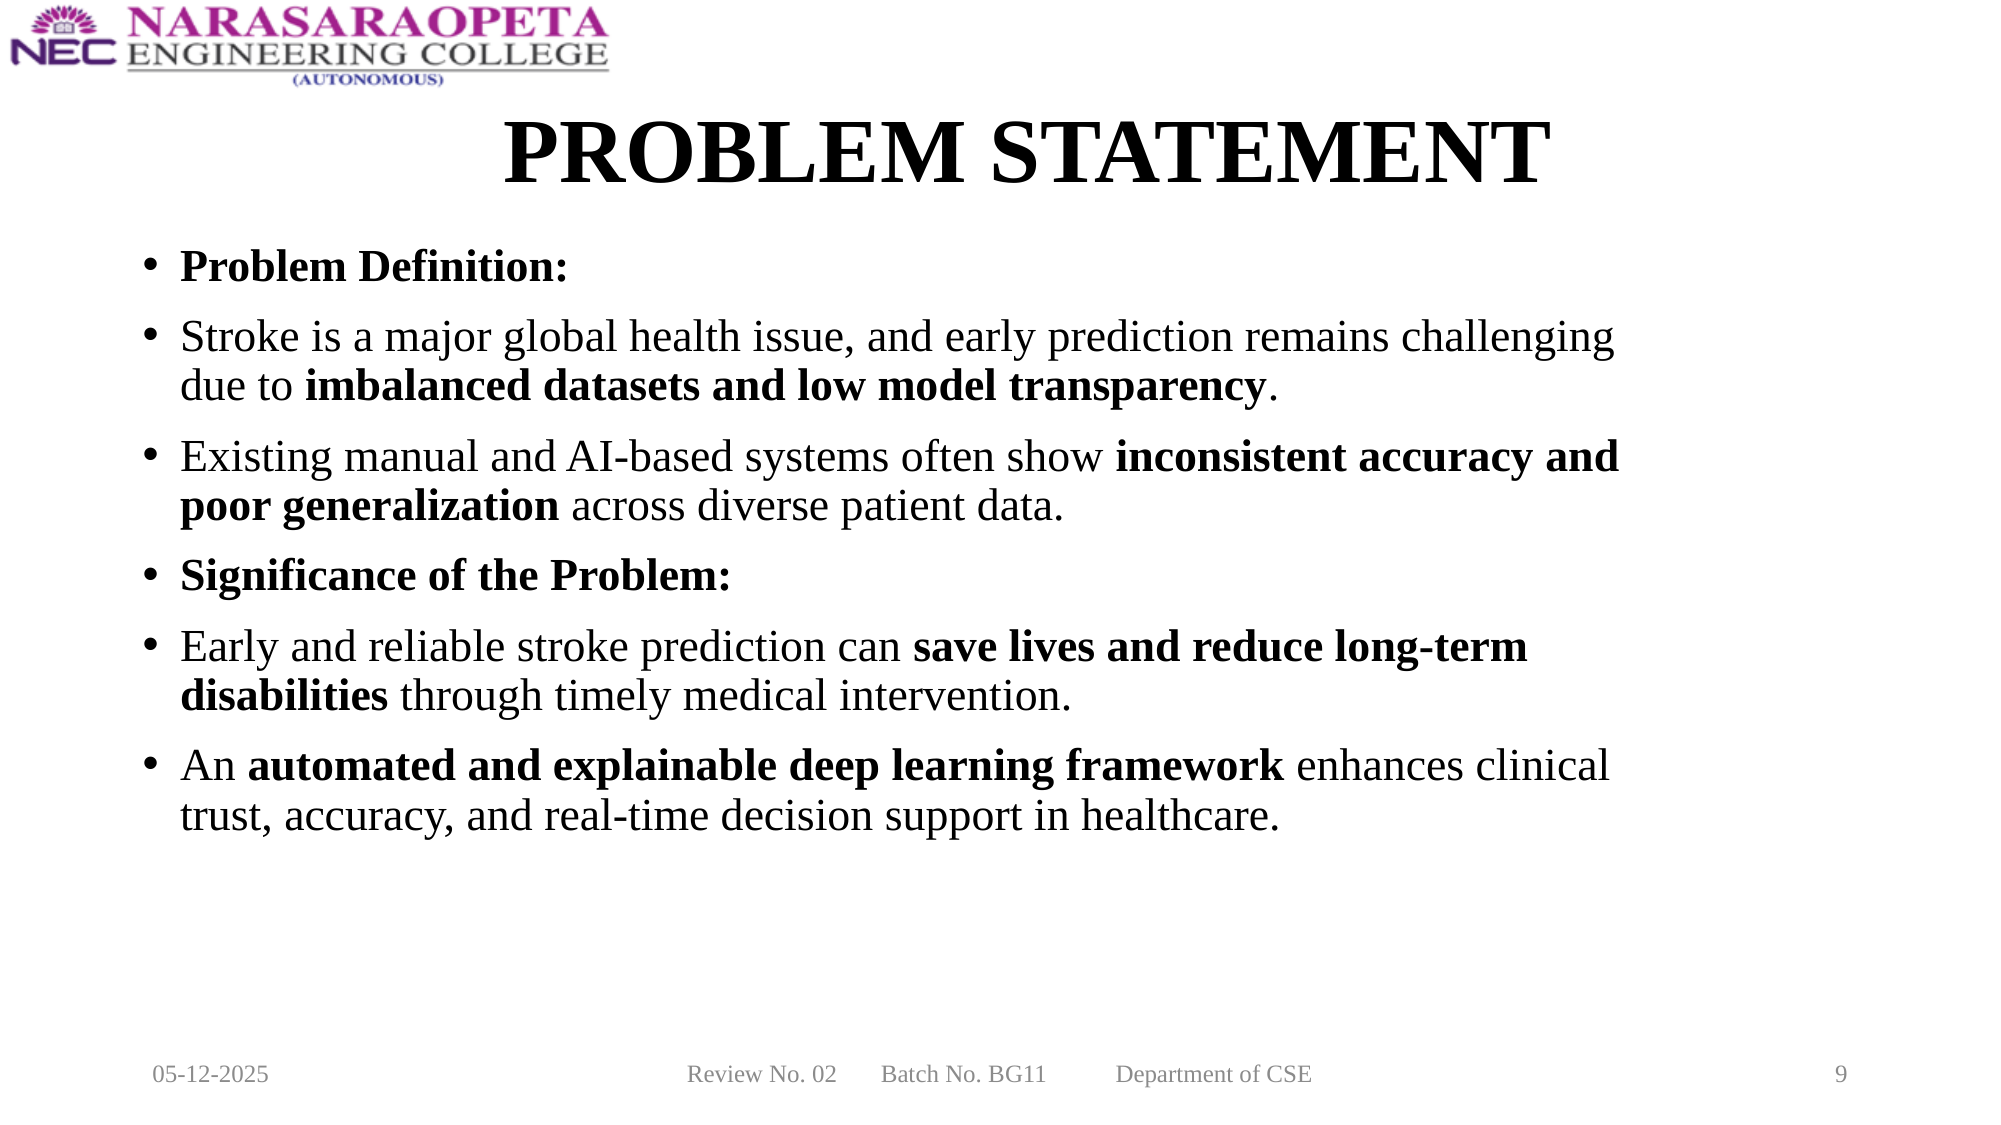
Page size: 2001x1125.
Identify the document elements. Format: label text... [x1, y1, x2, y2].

slide_number 9 [1412, 1042, 1863, 1103]
picture [0, 0, 1280, 719]
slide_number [137, 1042, 588, 1103]
list Problem Definition: Stroke is a major global health issue, and early prediction remains challenging due to imbalanced datasets and low model transparency. Existing manual and AI-based systems often show inconsistent accuracy and poor generalization across diverse patient data. Significance of the Problem: Early and reliable stroke prediction can save lives and reduce long-term disabilities through timely medical intervention. An automated and explainable deep learning framework enhances clinical trust, accuracy, and real-time decision support in healthcare. [127, 234, 1690, 948]
title PROBLEM STATEMENT [193, 59, 1863, 245]
footer Review No. 02 Batch No. BG11 Department of CSE [662, 1042, 1338, 1103]
